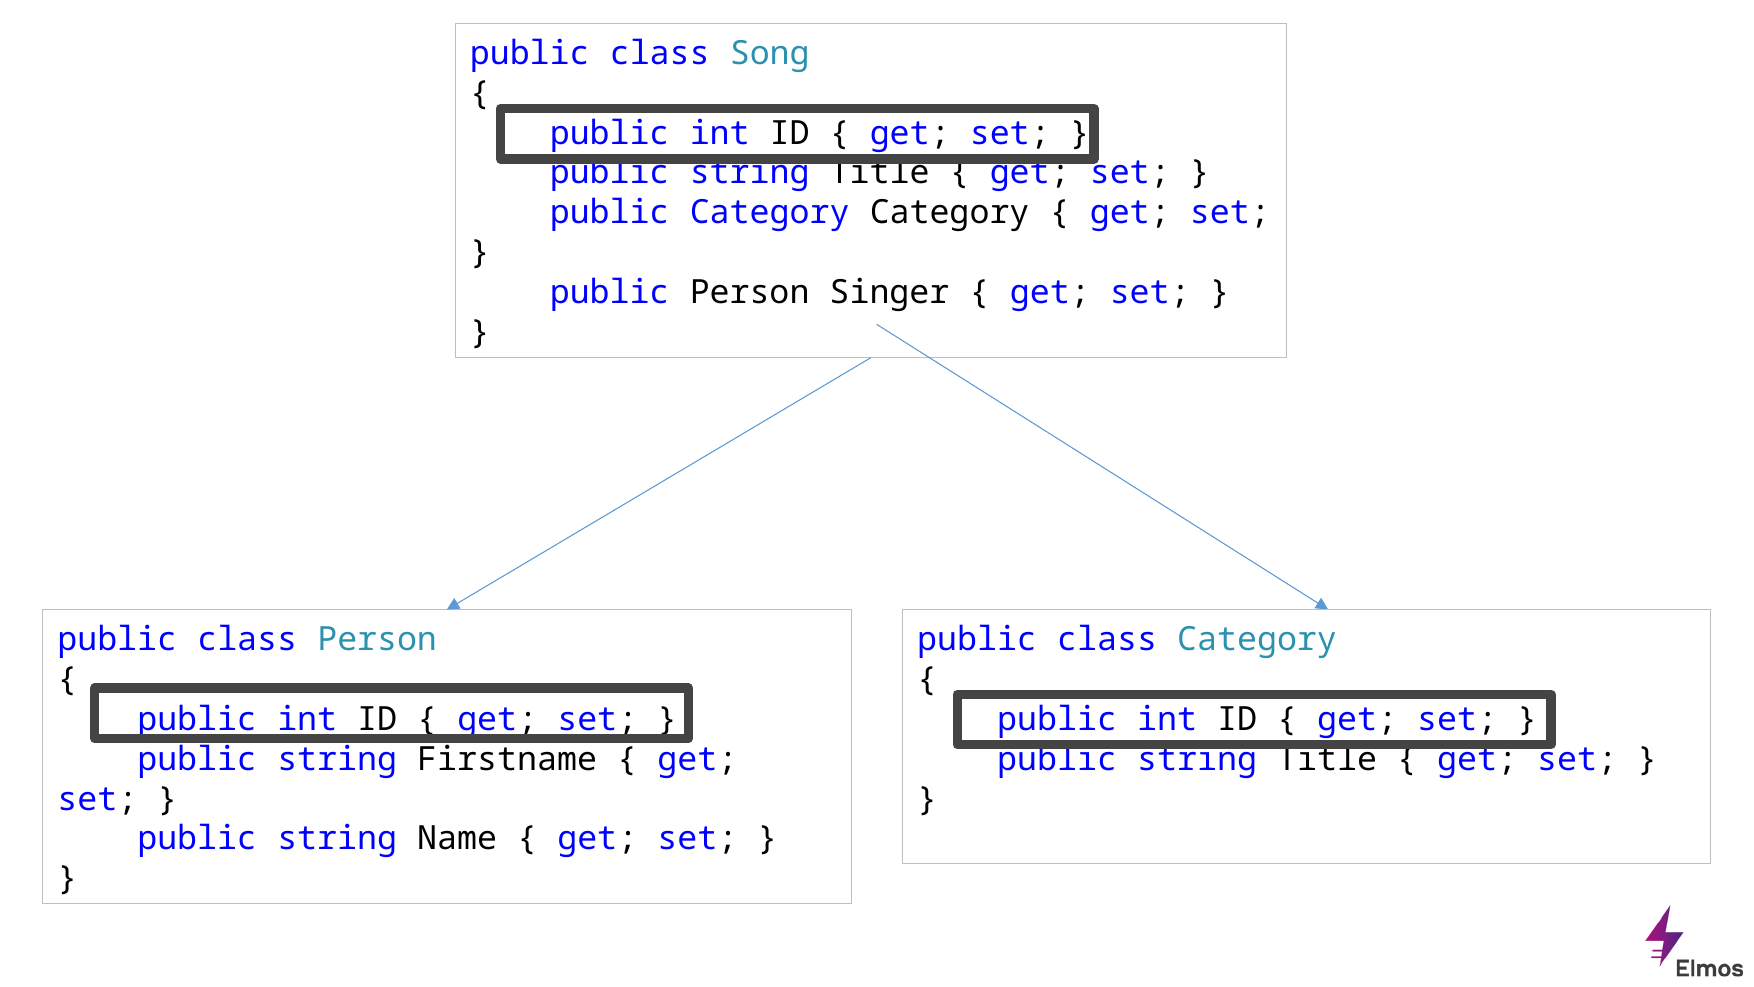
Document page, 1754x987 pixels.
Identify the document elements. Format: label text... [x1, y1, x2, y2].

text_box [955, 692, 1553, 747]
text_box public class Song { public int ID { get; set; } public string Title { get; set; } public Category Category { get; set; } public Person Singer { get; set; } } [455, 23, 1287, 323]
text_box [498, 106, 1096, 161]
picture [1645, 905, 1743, 977]
text_box public class Person { public int ID { get; set; } public string Firstname { get; set; } public string Name { get; set; } } [42, 609, 852, 904]
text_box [876, 324, 1329, 610]
text_box public class Category { public int ID { get; set; } public string Title { get; set; } } [902, 609, 1711, 864]
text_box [446, 321, 872, 610]
text_box [93, 686, 690, 741]
